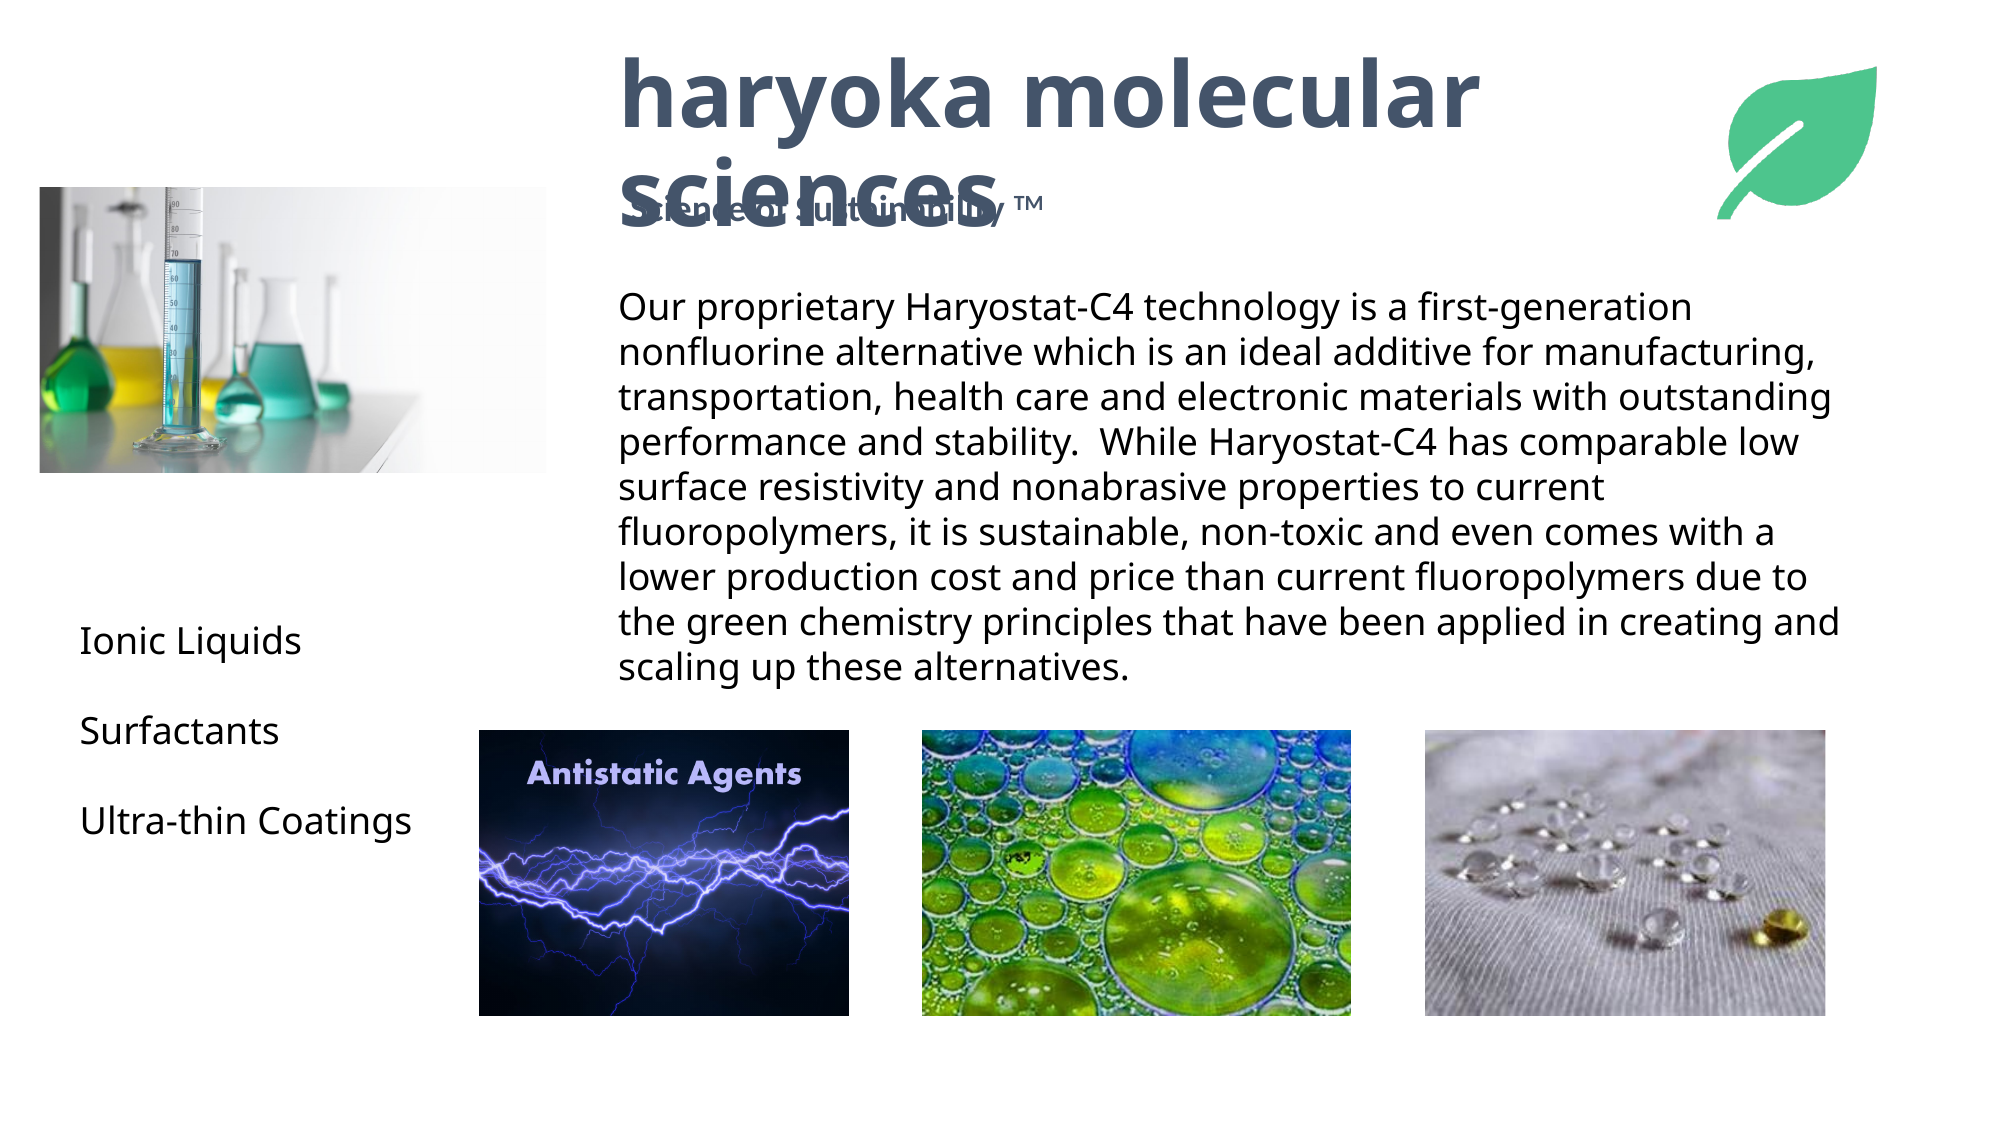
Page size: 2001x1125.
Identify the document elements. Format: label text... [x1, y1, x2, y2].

text_box Ionic Liquids Surfactants Ultra-thin Coatings [64, 609, 428, 850]
text_box Our proprietary Haryostat-C4 technology is a first-generation nonfluorine alternative which is an ideal additive for manufacturing, transportation, health care and electronic materials with outstanding performance and stability. While Haryostat-C4 has comparable low surface resistivity and nonabrasive properties to current fluoropolymers, it is sustainable, non-toxic and even comes with a lower production cost and price than current fluoropolymers due to the green chemistry principles that have been applied in creating and scaling up these alternatives. [603, 275, 1861, 696]
picture [1424, 730, 1826, 1016]
text_box [1689, 35, 1904, 250]
picture [39, 187, 547, 473]
text_box Science of Sustainability TM [615, 147, 1441, 271]
picture [922, 730, 1351, 1016]
picture [479, 730, 849, 1016]
text_box haryoka molecular sciences [603, 2, 1763, 275]
